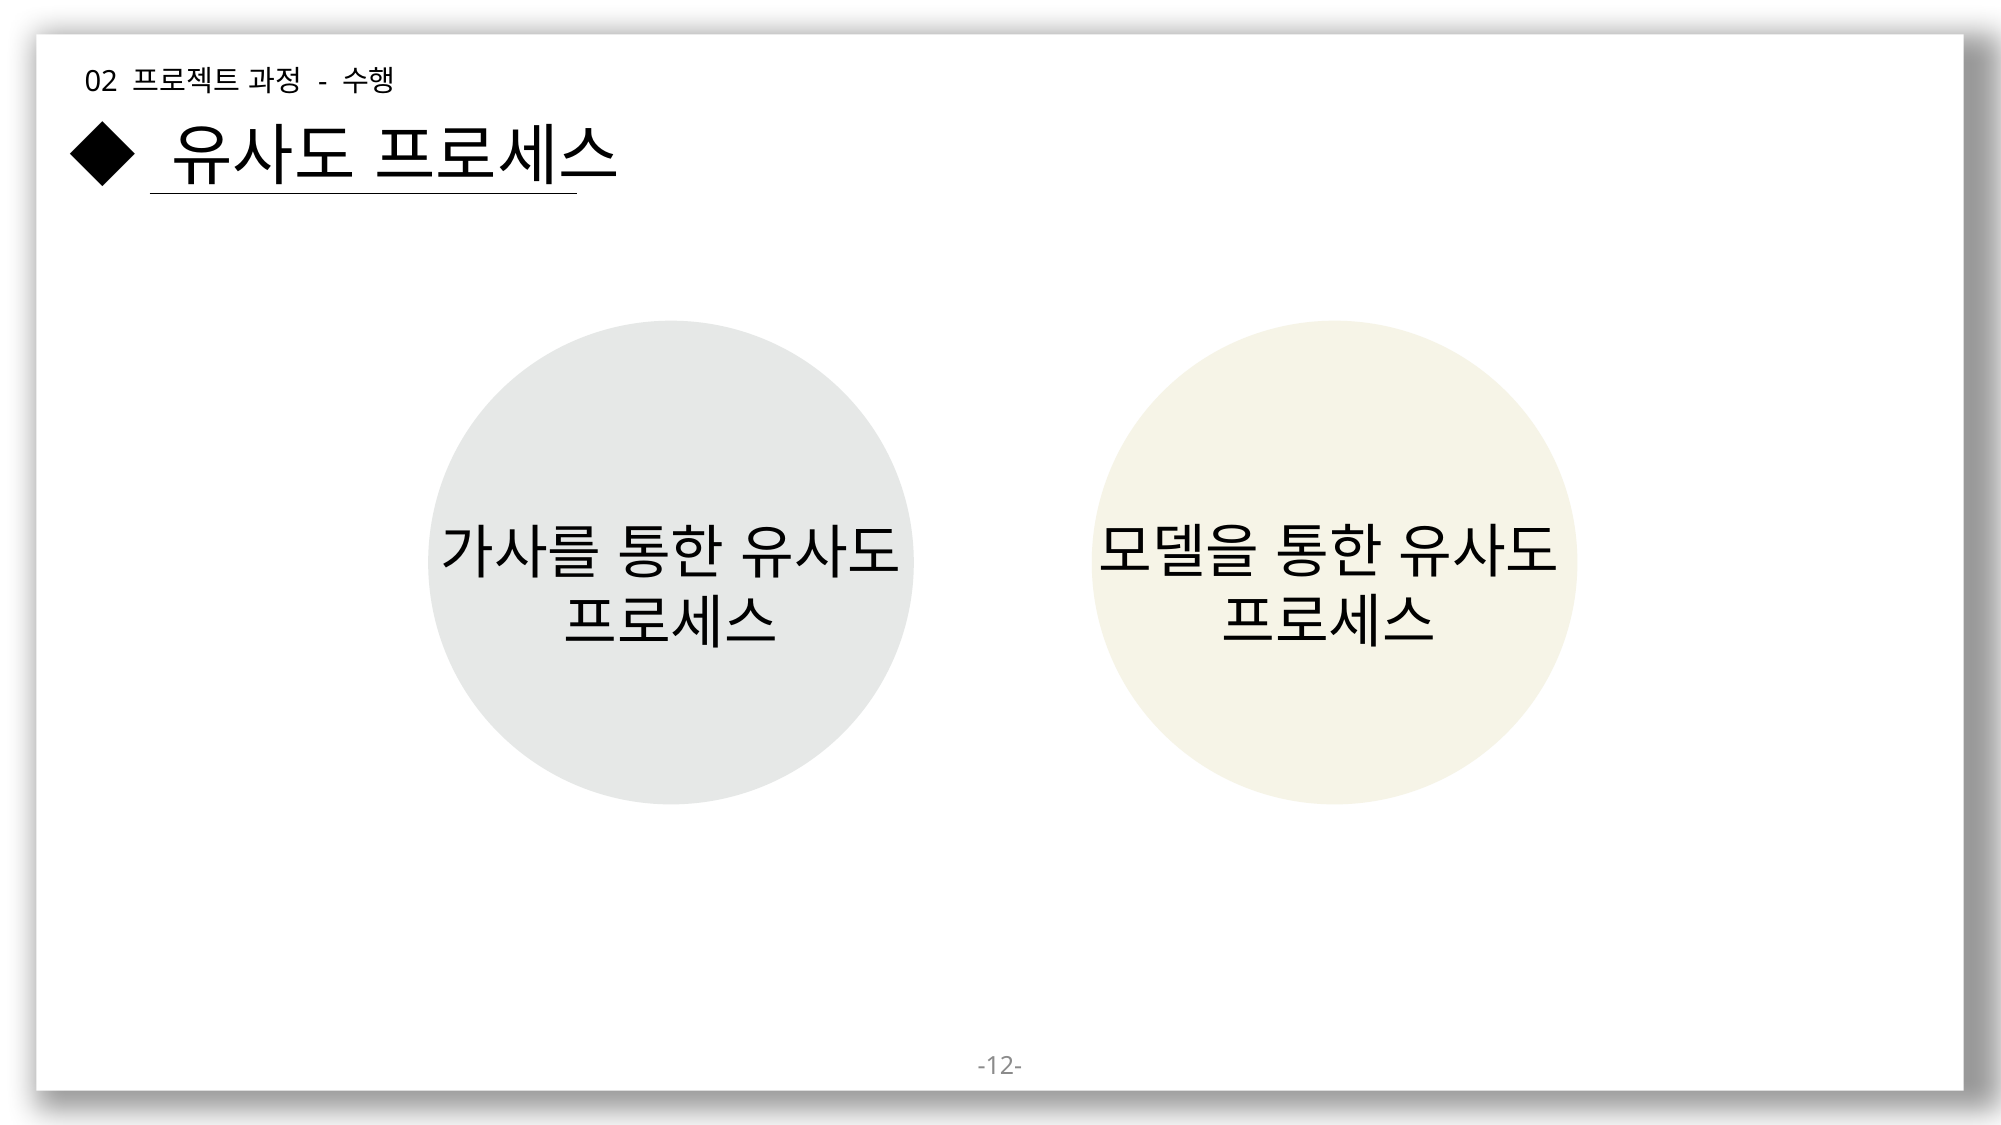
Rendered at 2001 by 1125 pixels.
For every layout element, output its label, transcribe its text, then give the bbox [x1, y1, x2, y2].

text_box 02 프로젝트 과정 - 수행 [69, 54, 411, 105]
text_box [413, 320, 1587, 805]
slide_number 12 [774, 1036, 1225, 1097]
text_box ◆ 유사도 프로세스 [54, 105, 1399, 200]
